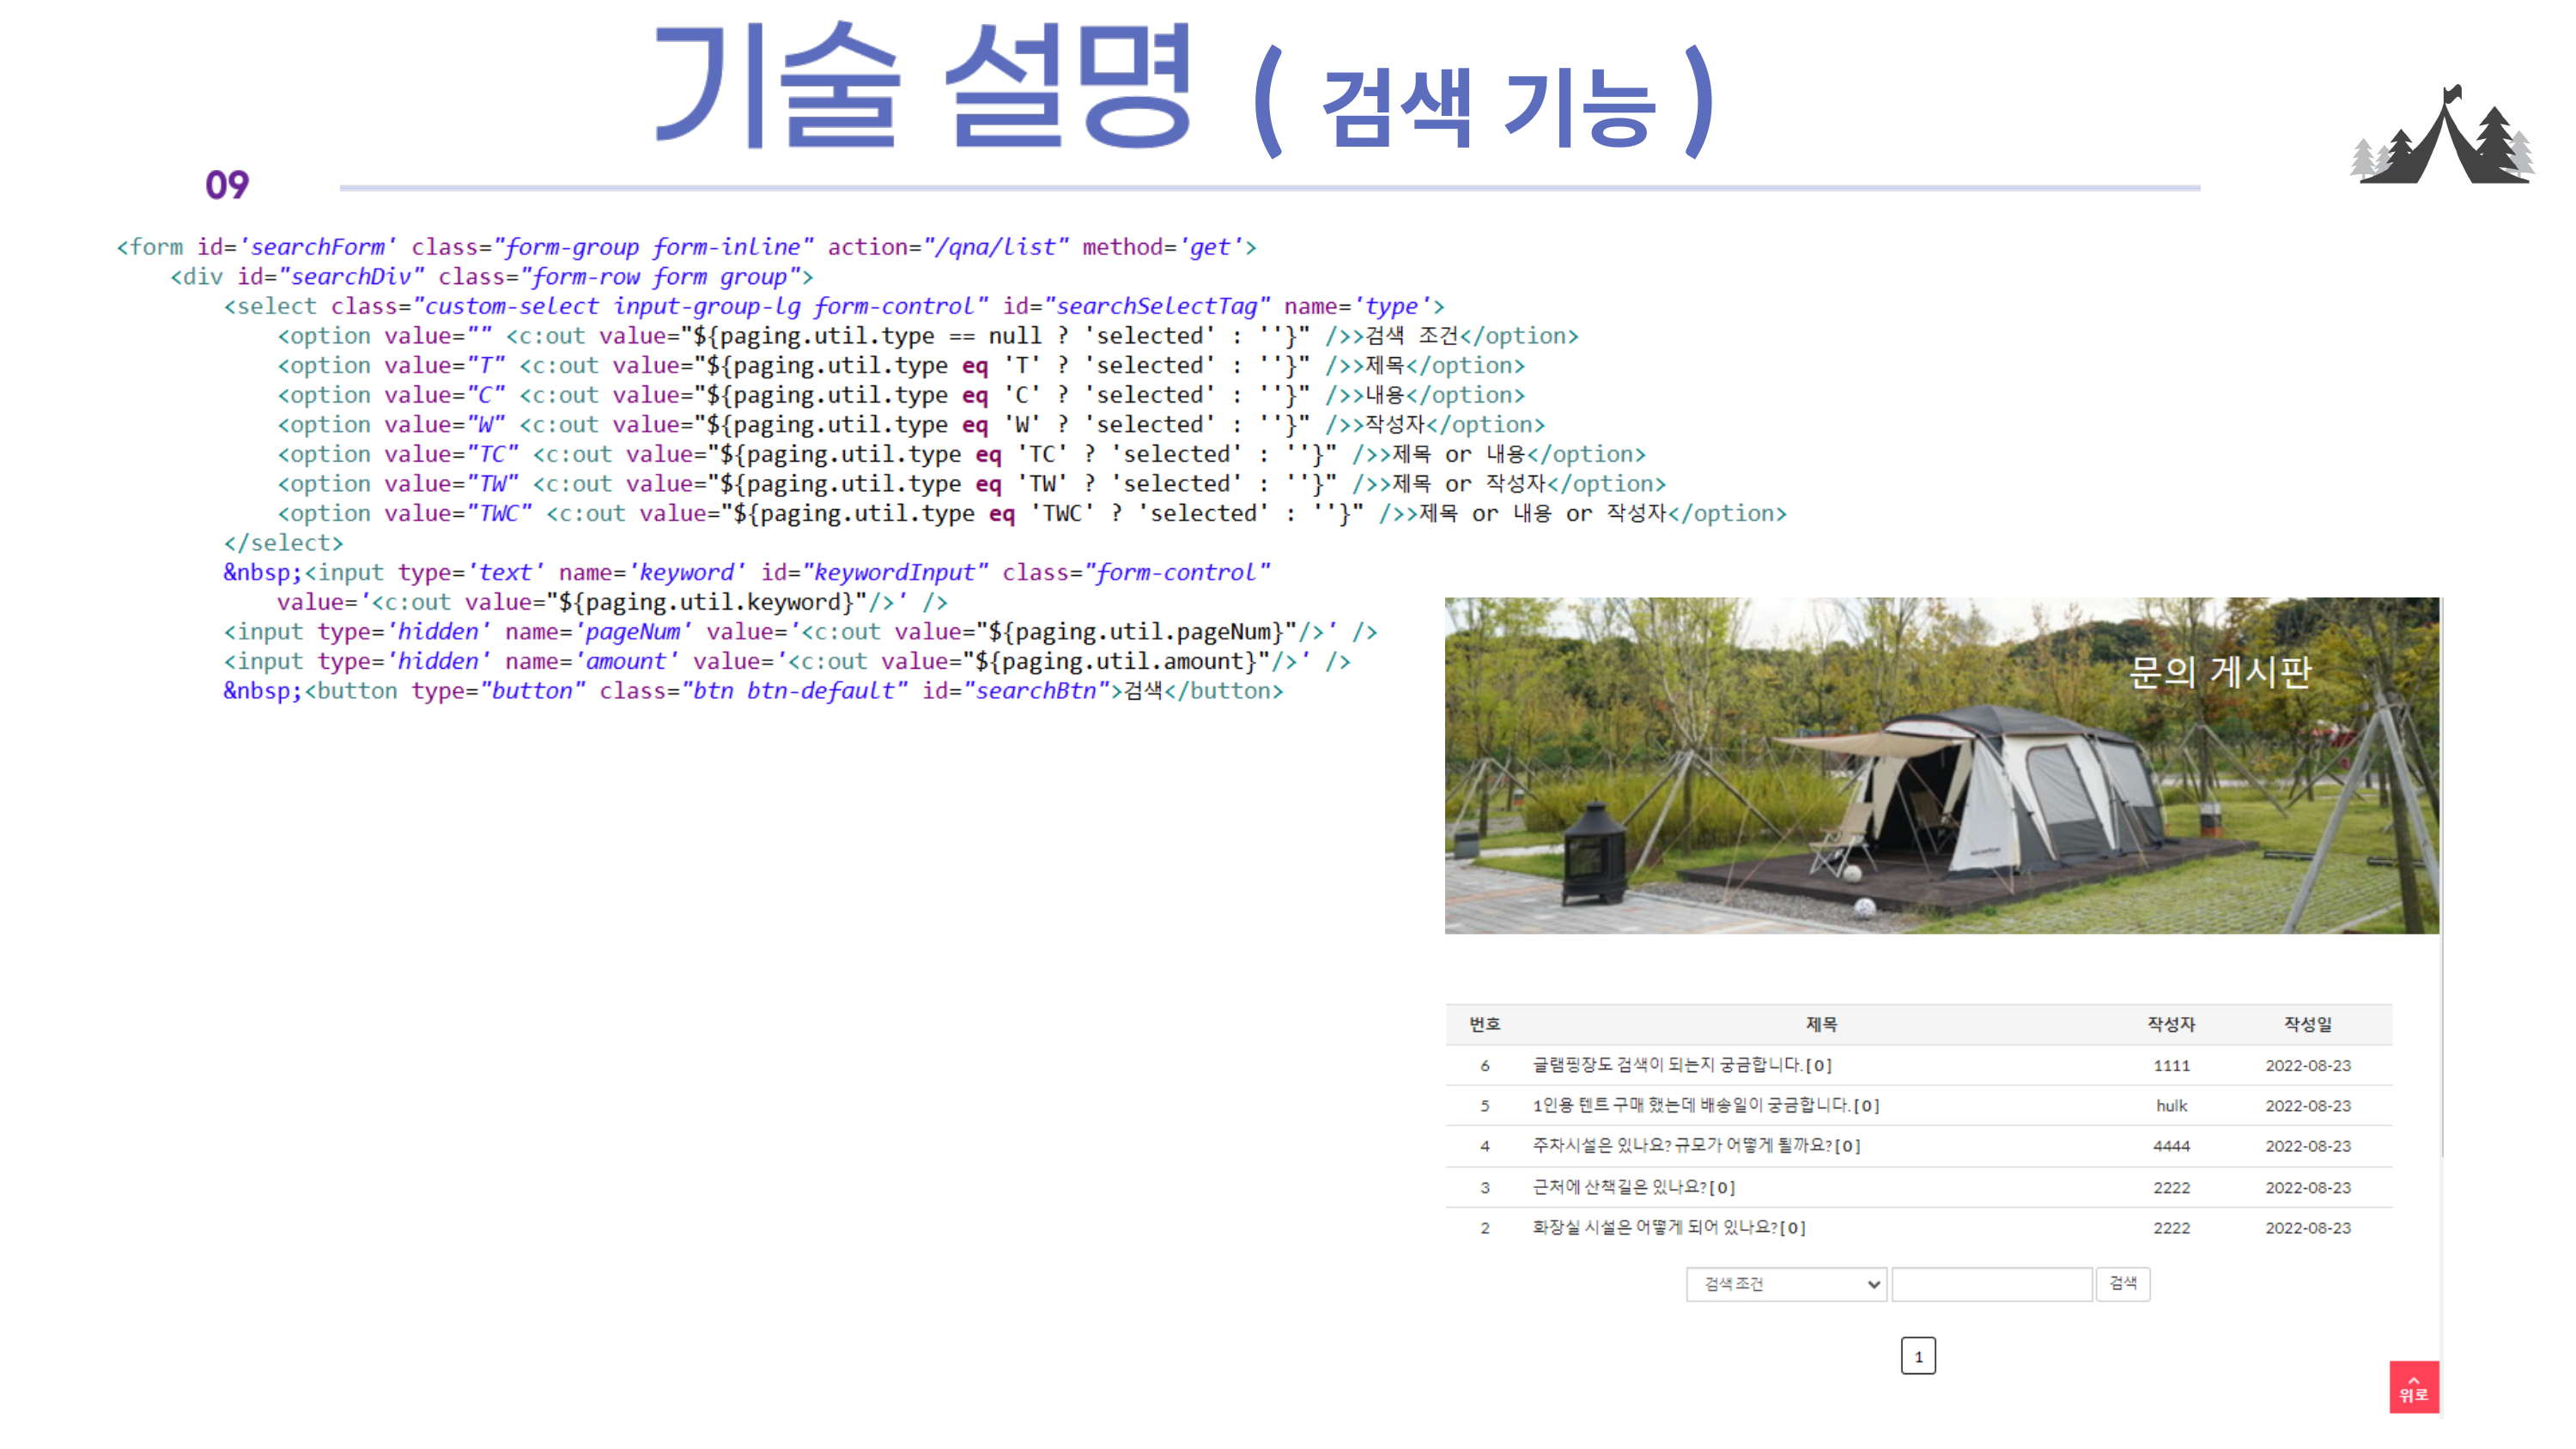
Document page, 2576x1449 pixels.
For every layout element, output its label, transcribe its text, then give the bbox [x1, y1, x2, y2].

picture [111, 233, 2444, 1419]
picture [521, 0, 1255, 216]
text_box (검색 기능) [1259, 5, 1915, 173]
picture [199, 160, 265, 228]
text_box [340, 180, 517, 197]
picture [2309, 0, 2576, 267]
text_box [1259, 180, 2202, 197]
